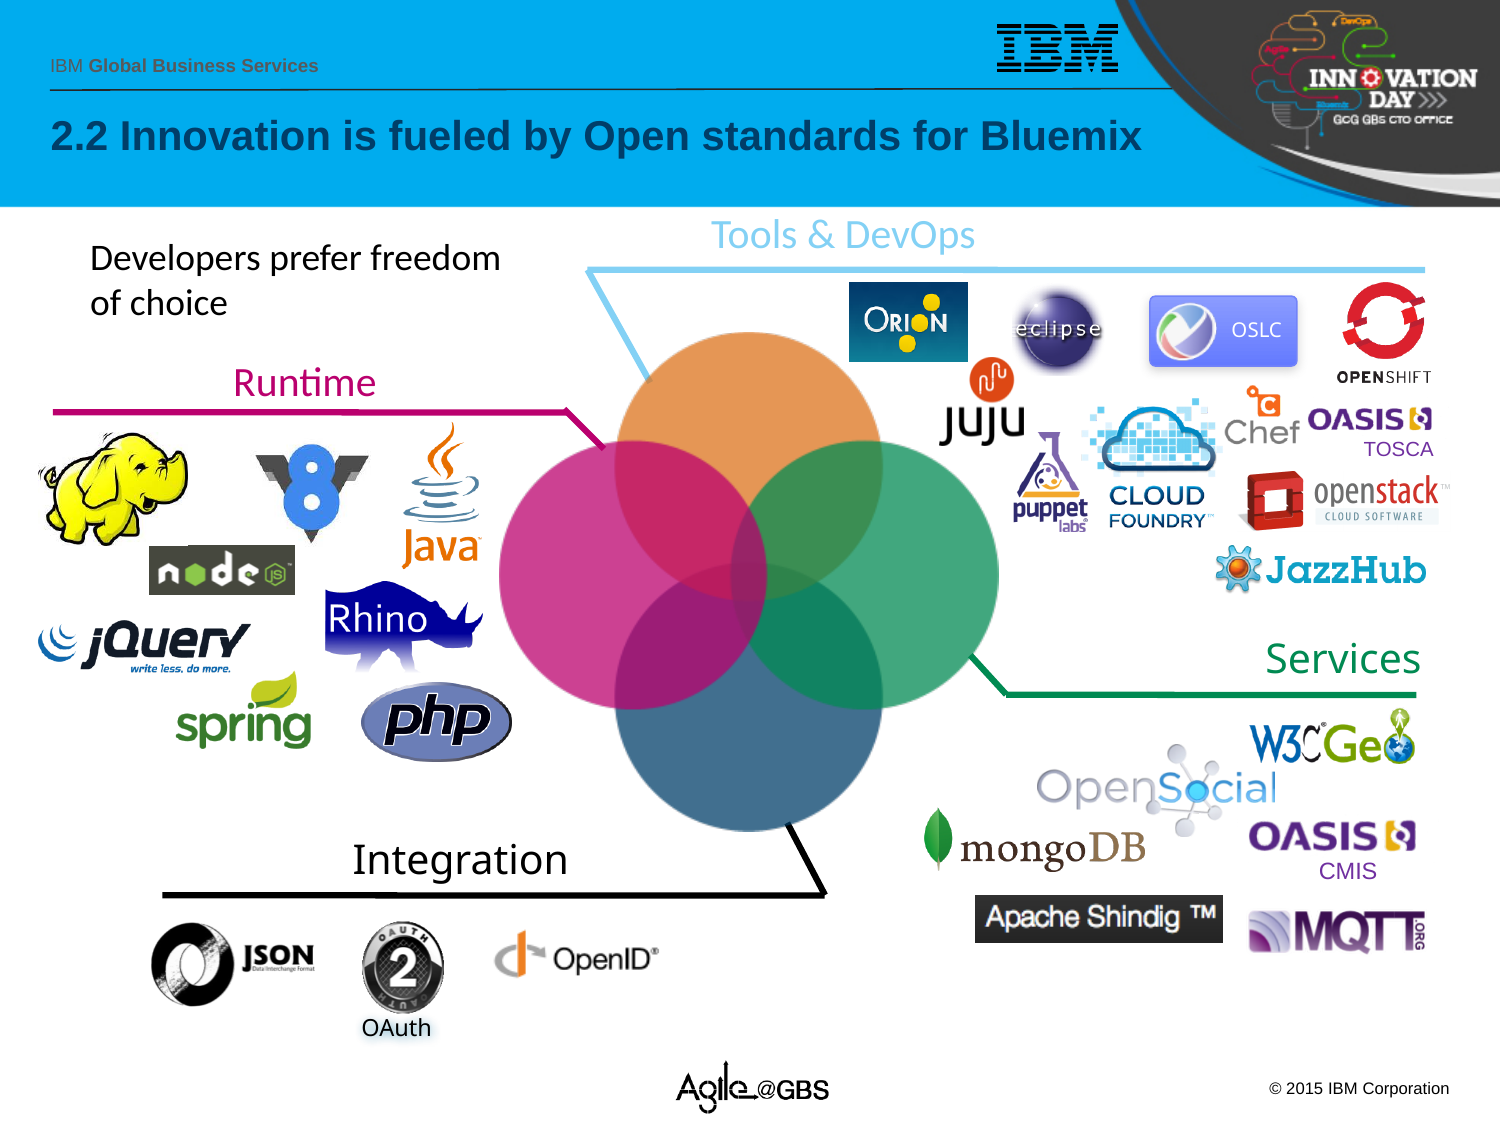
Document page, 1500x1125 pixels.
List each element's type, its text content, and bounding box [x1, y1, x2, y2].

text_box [1149, 294, 1304, 368]
text_box Integration [149, 837, 768, 885]
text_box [1298, 397, 1449, 462]
text_box Tools & DevOps [575, 211, 1106, 259]
text_box 2.2 Innovation is fueled by Open standards for Bluemix [50, 101, 1207, 172]
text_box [360, 920, 446, 1042]
text_box Services [1017, 636, 1429, 684]
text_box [1237, 807, 1439, 886]
text_box Developers prefer freedom of choice [90, 264, 507, 292]
text_box Runtime [37, 359, 494, 407]
picture [0, 0, 1500, 1125]
